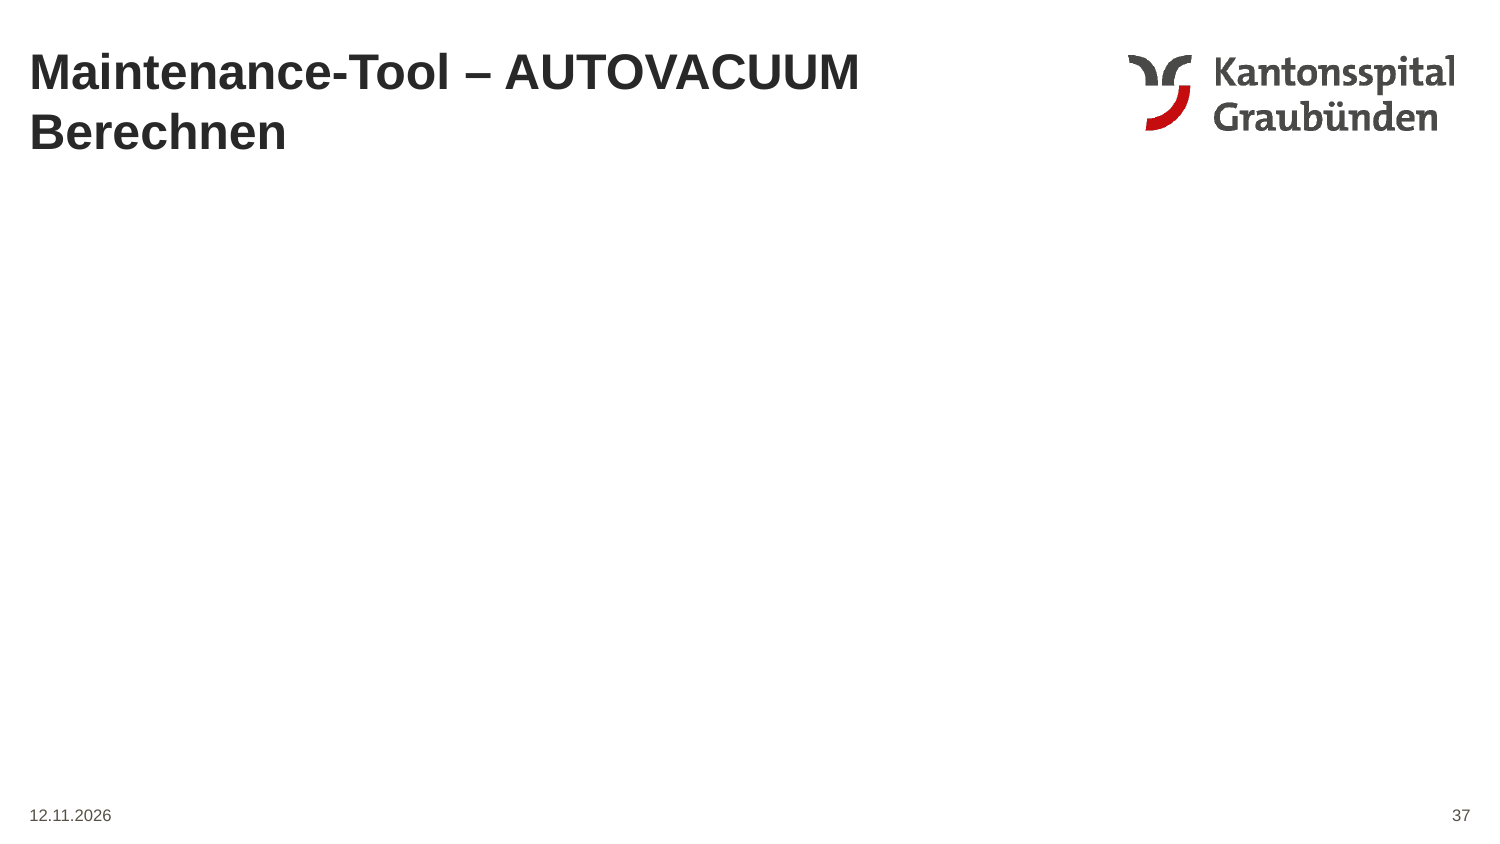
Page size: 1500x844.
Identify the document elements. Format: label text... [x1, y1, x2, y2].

slide_number 37 [1316, 799, 1471, 830]
list Maintenance-Tool – AUTOVACUUM Berechnen [29, 32, 1117, 157]
picture [1128, 55, 1454, 131]
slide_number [29, 799, 296, 830]
